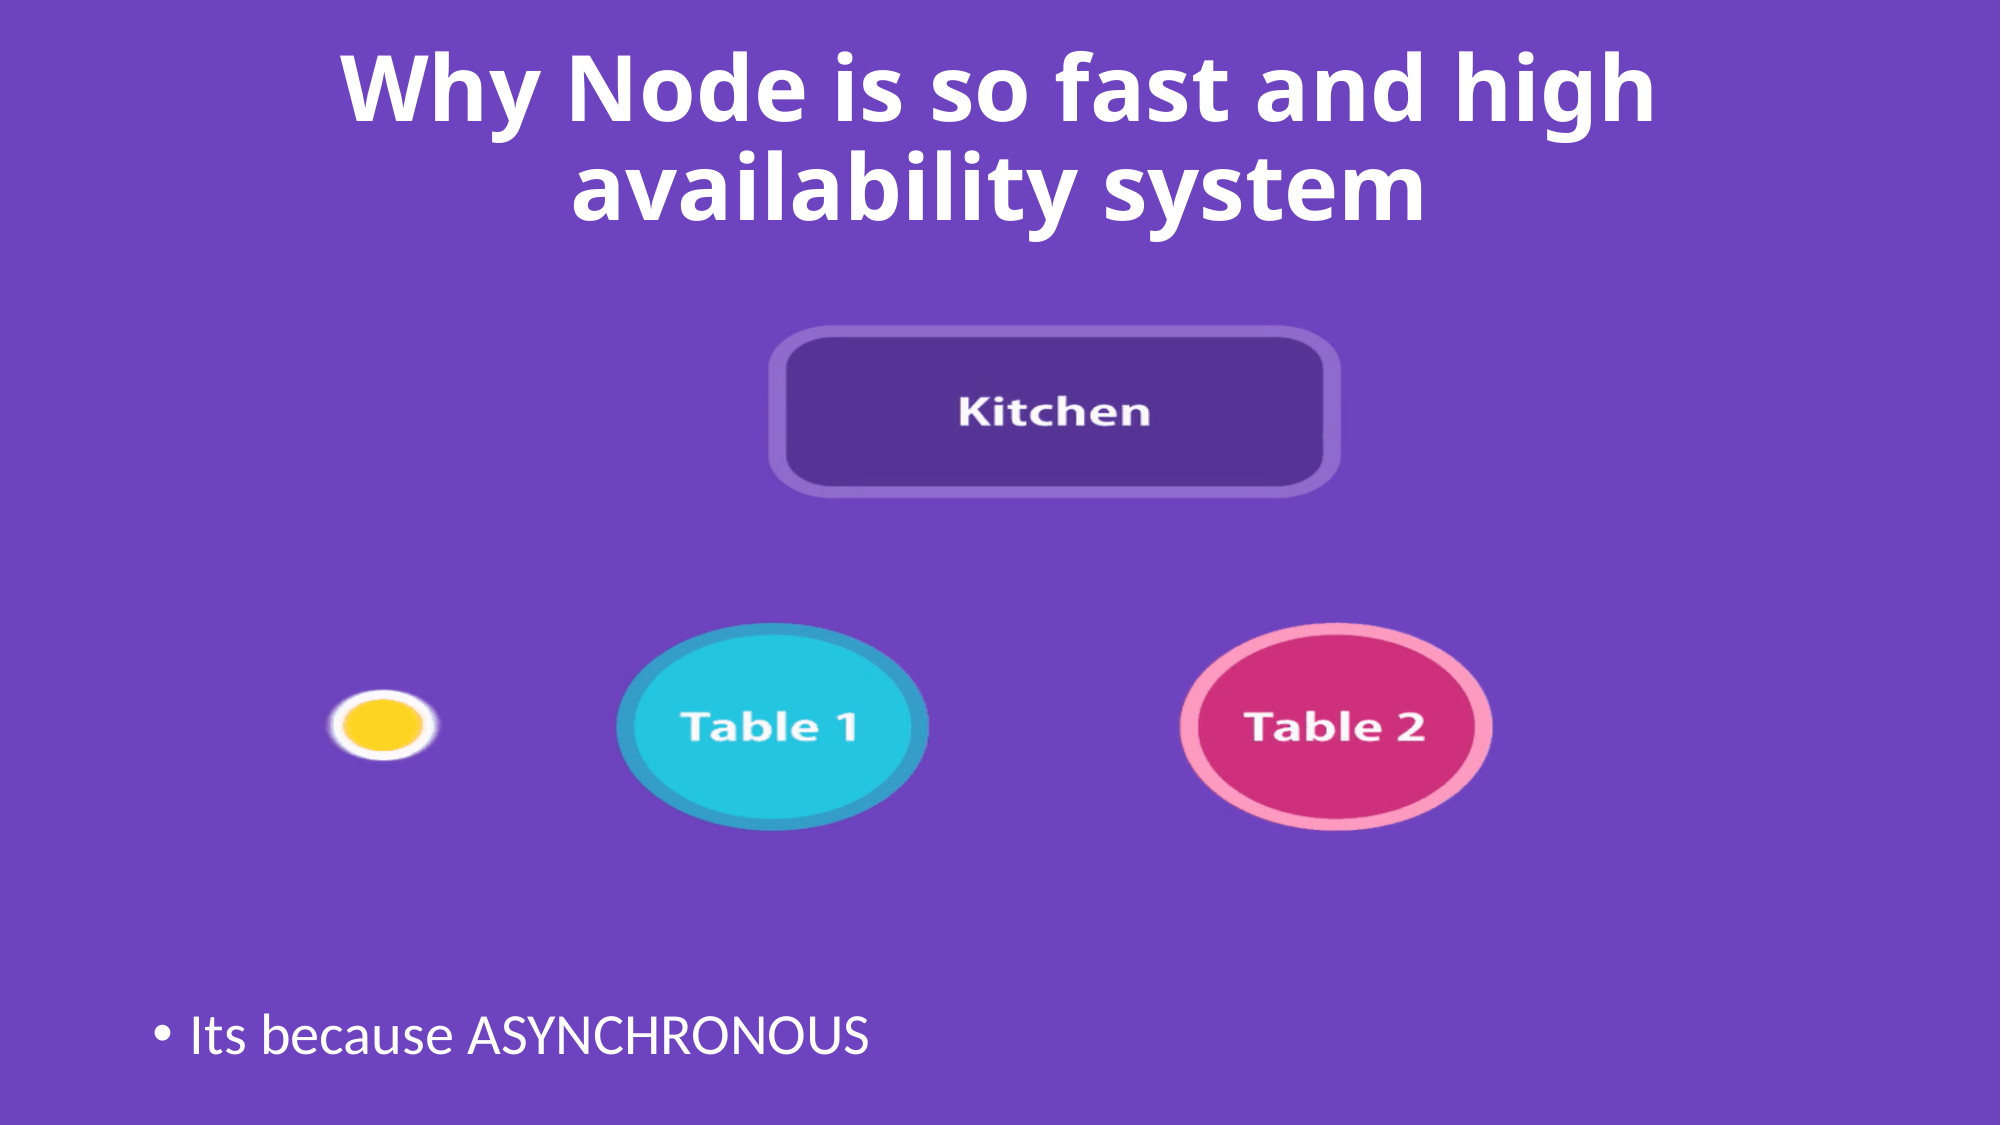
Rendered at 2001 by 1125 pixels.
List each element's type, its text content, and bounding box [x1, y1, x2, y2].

list Its because ASYNCHRONOUS [137, 996, 1863, 1083]
picture [126, 277, 1874, 937]
title Why Node is so fast and high availability system [137, 32, 1863, 250]
